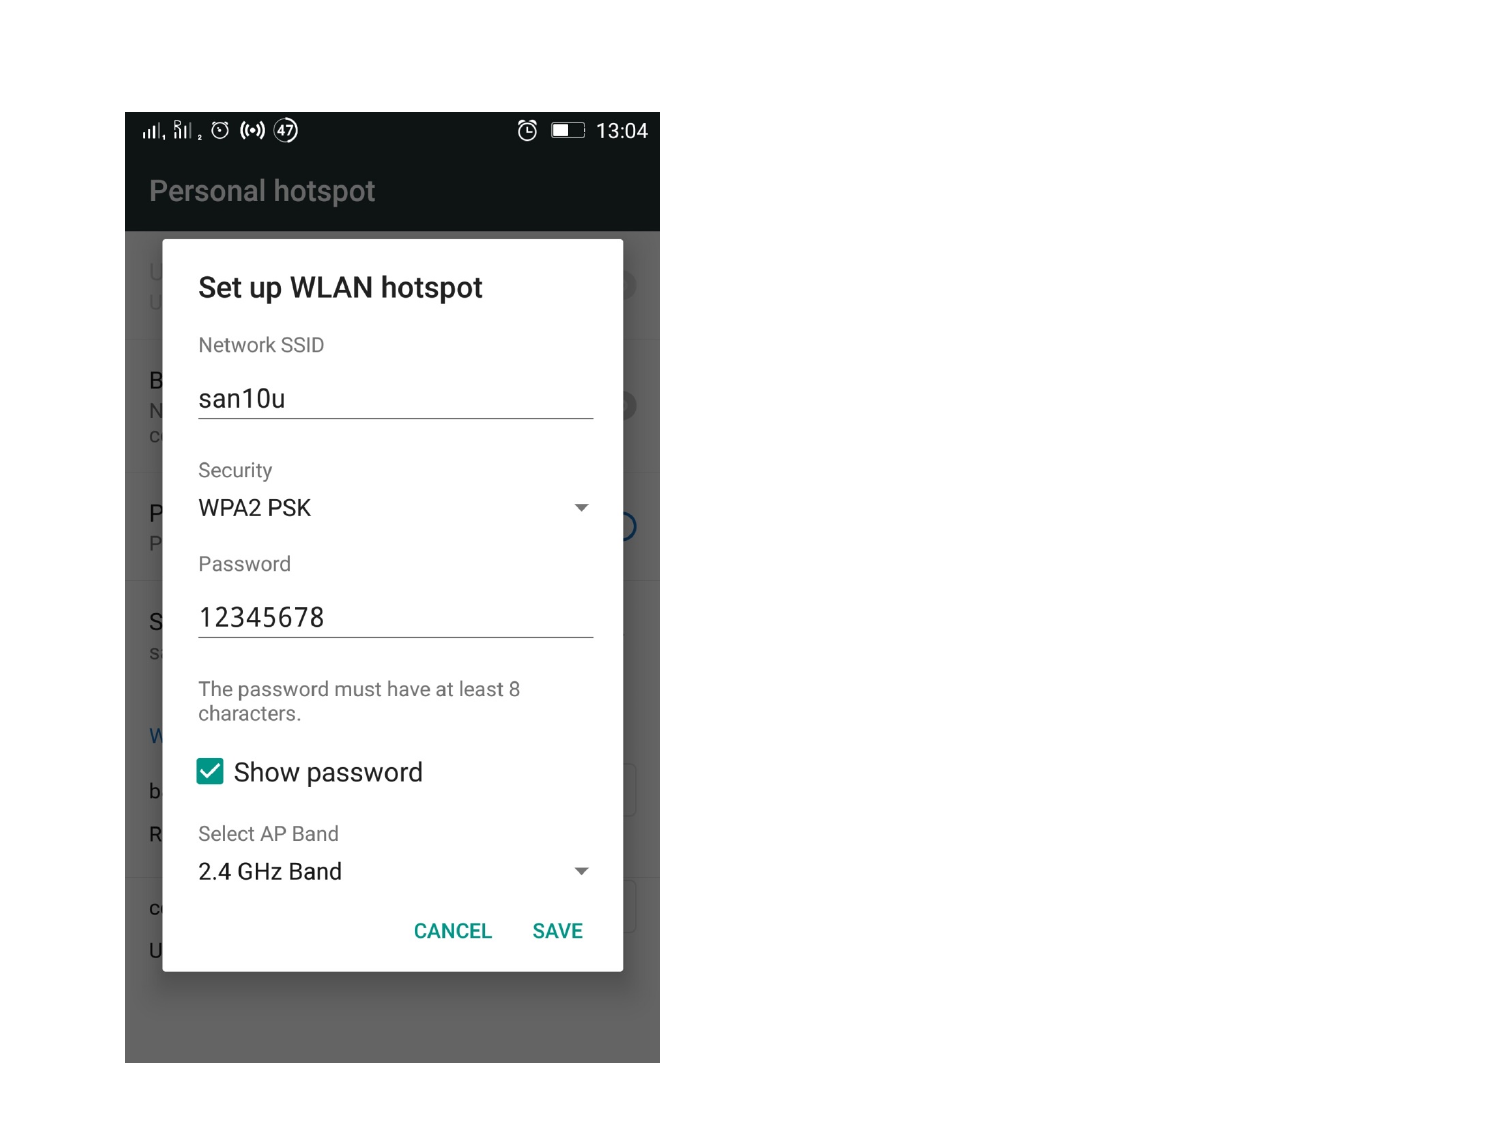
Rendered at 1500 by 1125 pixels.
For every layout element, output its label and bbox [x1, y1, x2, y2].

picture [124, 112, 660, 1063]
